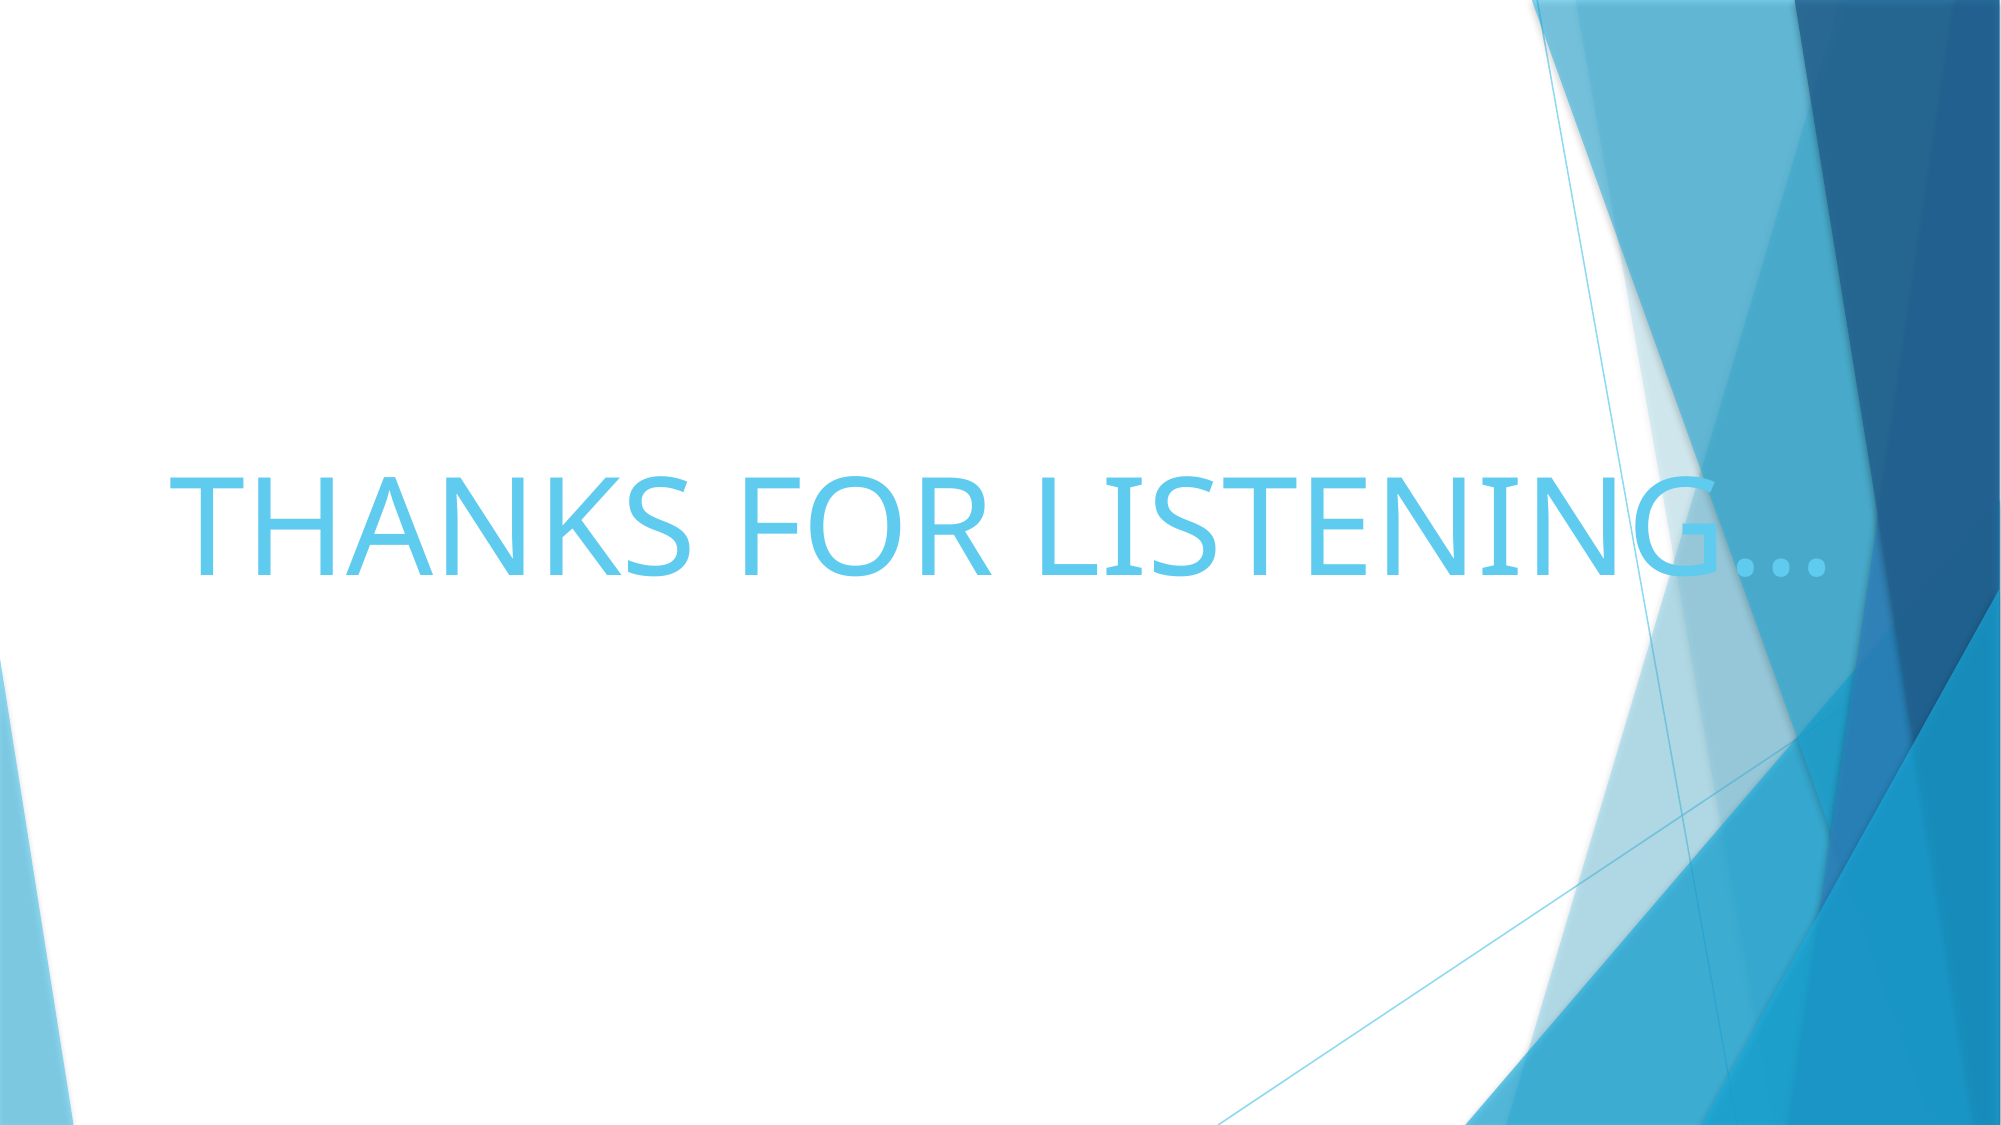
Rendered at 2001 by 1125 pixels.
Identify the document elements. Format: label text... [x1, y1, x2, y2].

title THANKS FOR LISTENING… [154, 431, 1885, 649]
